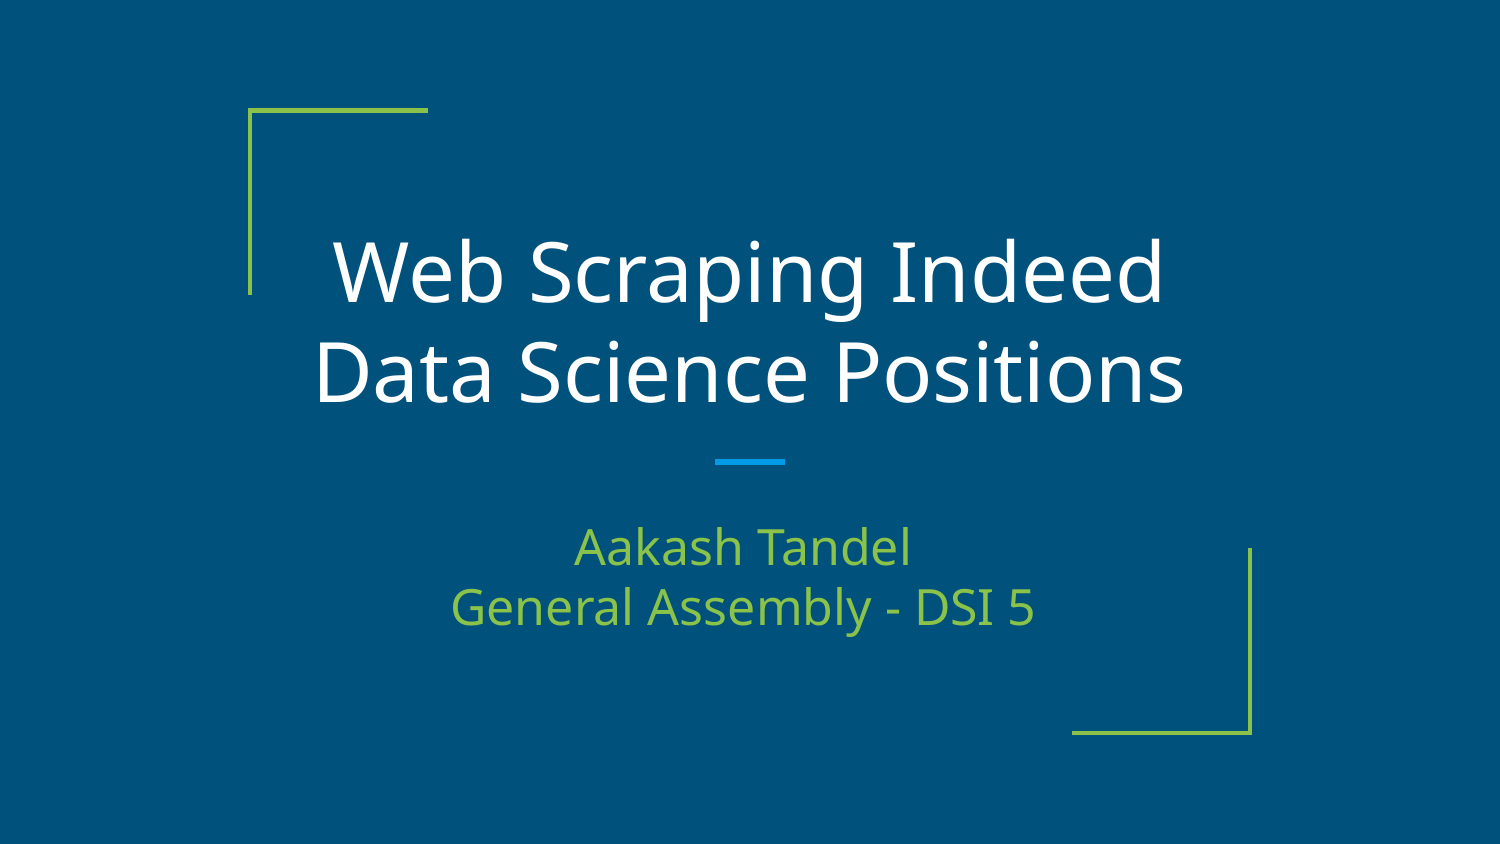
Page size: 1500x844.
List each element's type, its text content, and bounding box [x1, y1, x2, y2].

title Web Scraping Indeed Data Science Positions [275, 195, 1225, 435]
subtitle Aakash Tandel General Assembly - DSI 5 [275, 500, 1225, 650]
